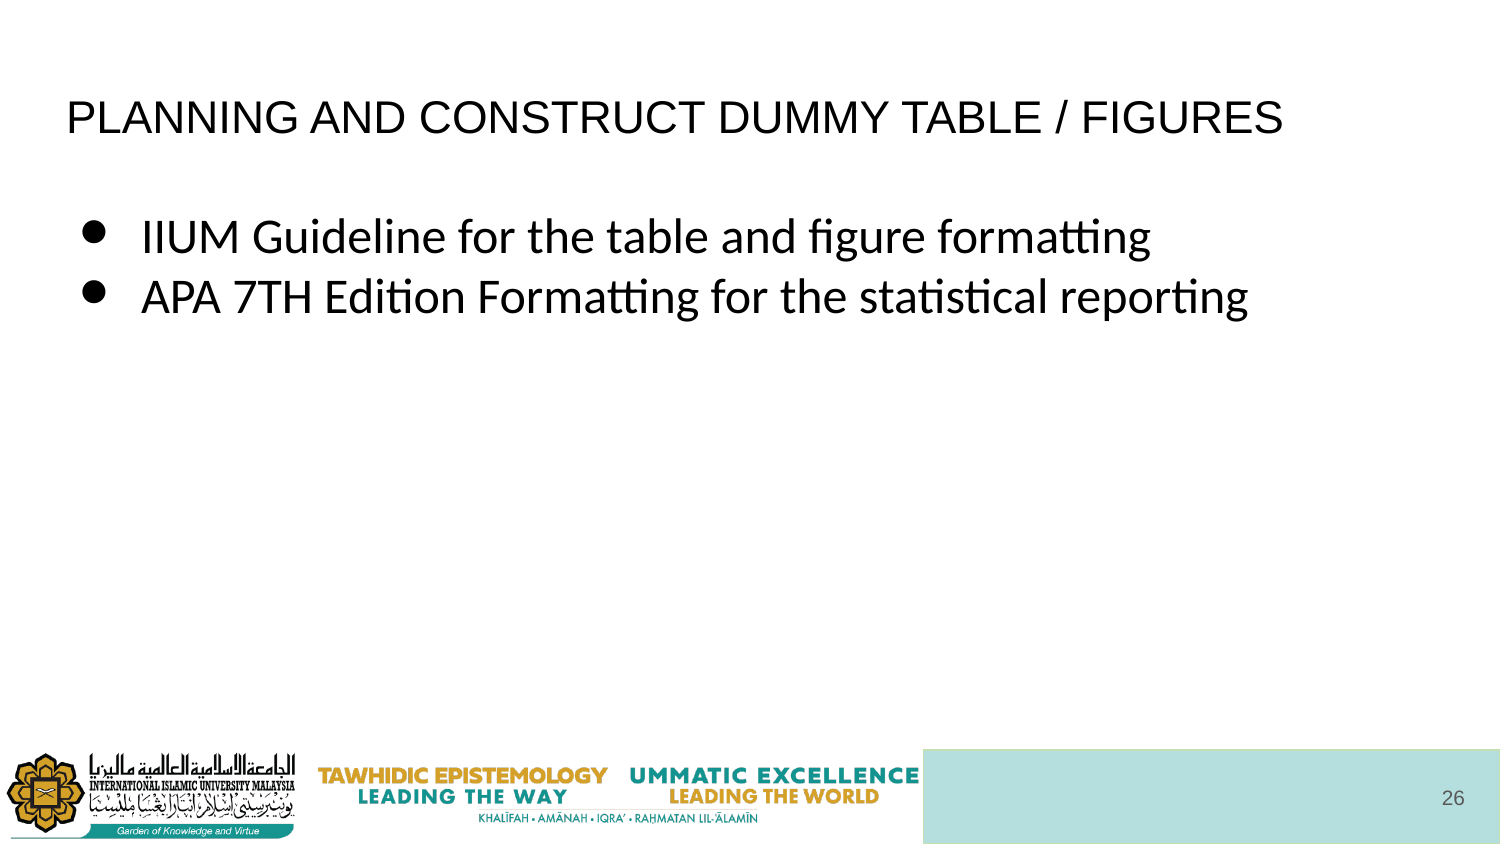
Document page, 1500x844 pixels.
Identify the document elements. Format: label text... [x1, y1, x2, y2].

title PLANNING AND CONSTRUCT DUMMY TABLE / FIGURES [51, 72, 1449, 167]
list IIUM Guideline for the table and figure formatting APA 7TH Edition Formatting for the statistical reporting [51, 189, 1449, 750]
picture [0, 734, 924, 844]
slide_number ‹#› [1389, 764, 1480, 830]
